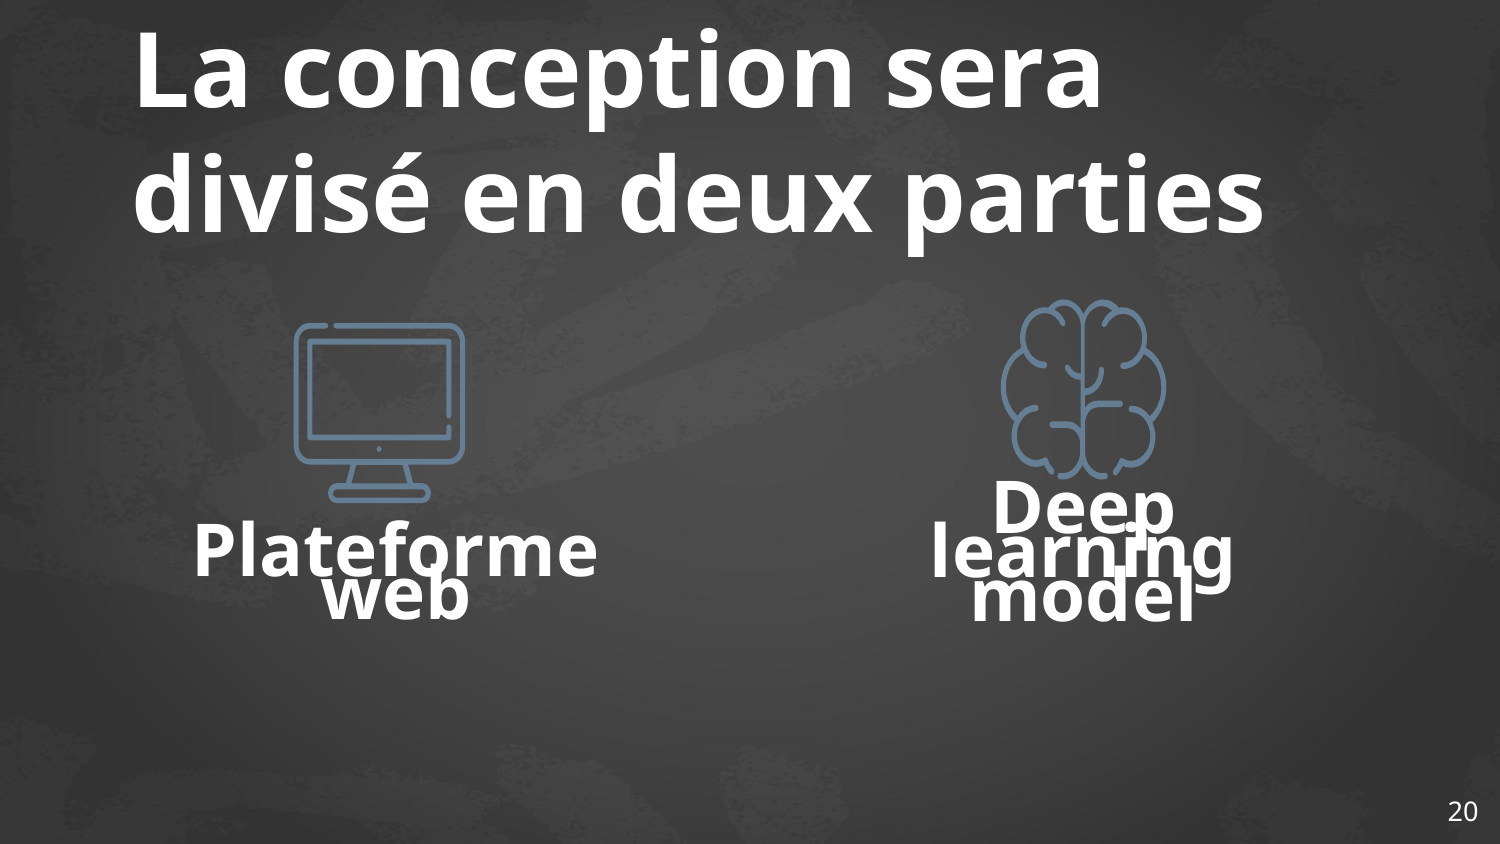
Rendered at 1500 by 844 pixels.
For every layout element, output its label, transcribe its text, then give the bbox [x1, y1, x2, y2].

subtitle Plateforme web [150, 551, 641, 618]
picture [0, 0, 1500, 844]
slide_number ‹#› [1403, 779, 1494, 844]
title La conception sera divisé en deux parties [116, 88, 1384, 167]
text_box [1000, 299, 1167, 480]
subtitle Deep learning model [838, 531, 1329, 598]
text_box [293, 322, 466, 504]
